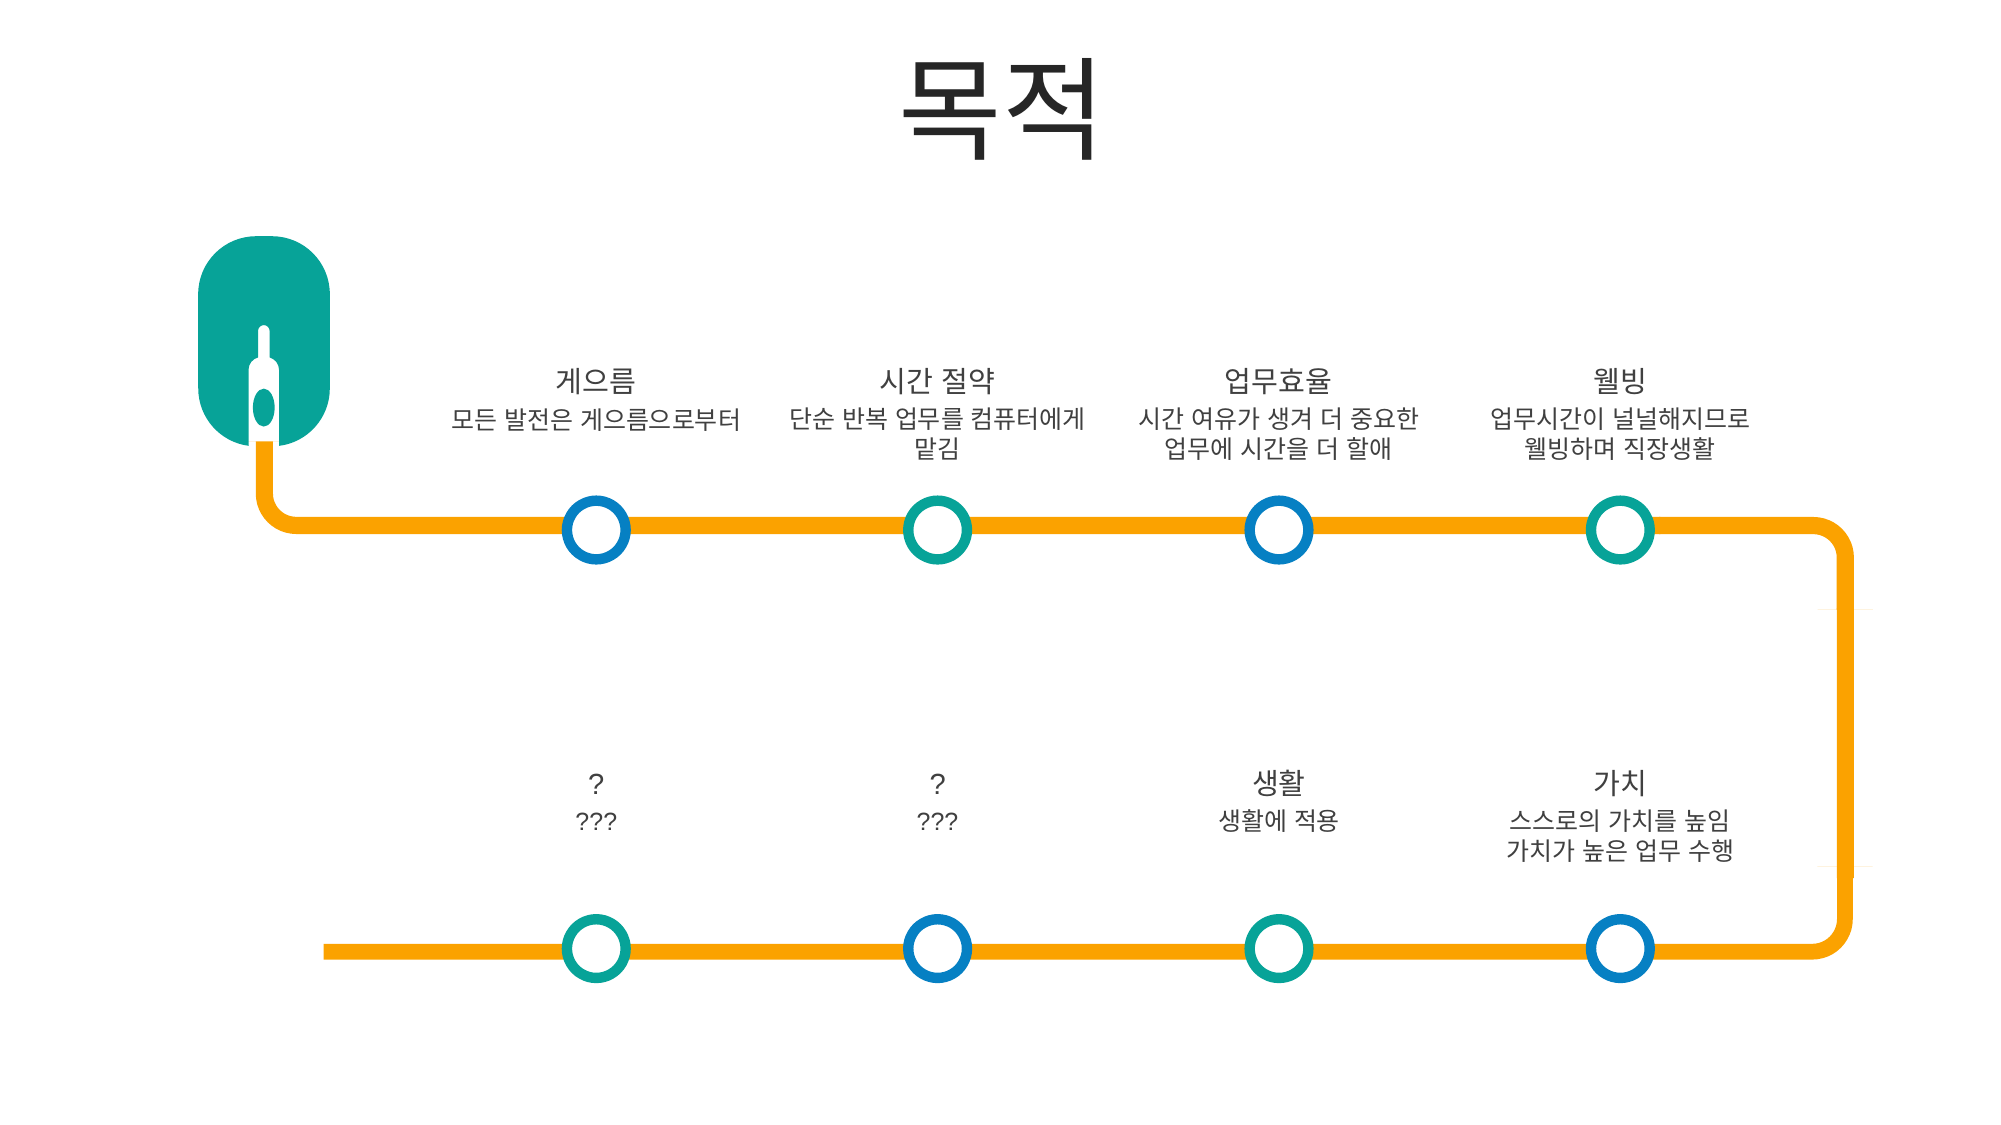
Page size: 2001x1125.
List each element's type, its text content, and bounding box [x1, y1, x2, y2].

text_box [1106, 757, 1447, 844]
text_box [568, 960, 625, 979]
text_box [909, 960, 966, 979]
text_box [236, 441, 1873, 960]
text_box [1592, 960, 1649, 979]
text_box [423, 356, 764, 443]
text_box [197, 235, 331, 444]
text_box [1447, 757, 1794, 875]
list 목적 [53, 55, 1952, 175]
text_box [1250, 960, 1308, 979]
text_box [1447, 356, 1794, 473]
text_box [423, 757, 764, 844]
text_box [1106, 356, 1447, 473]
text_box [764, 757, 1106, 844]
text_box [764, 356, 1106, 473]
